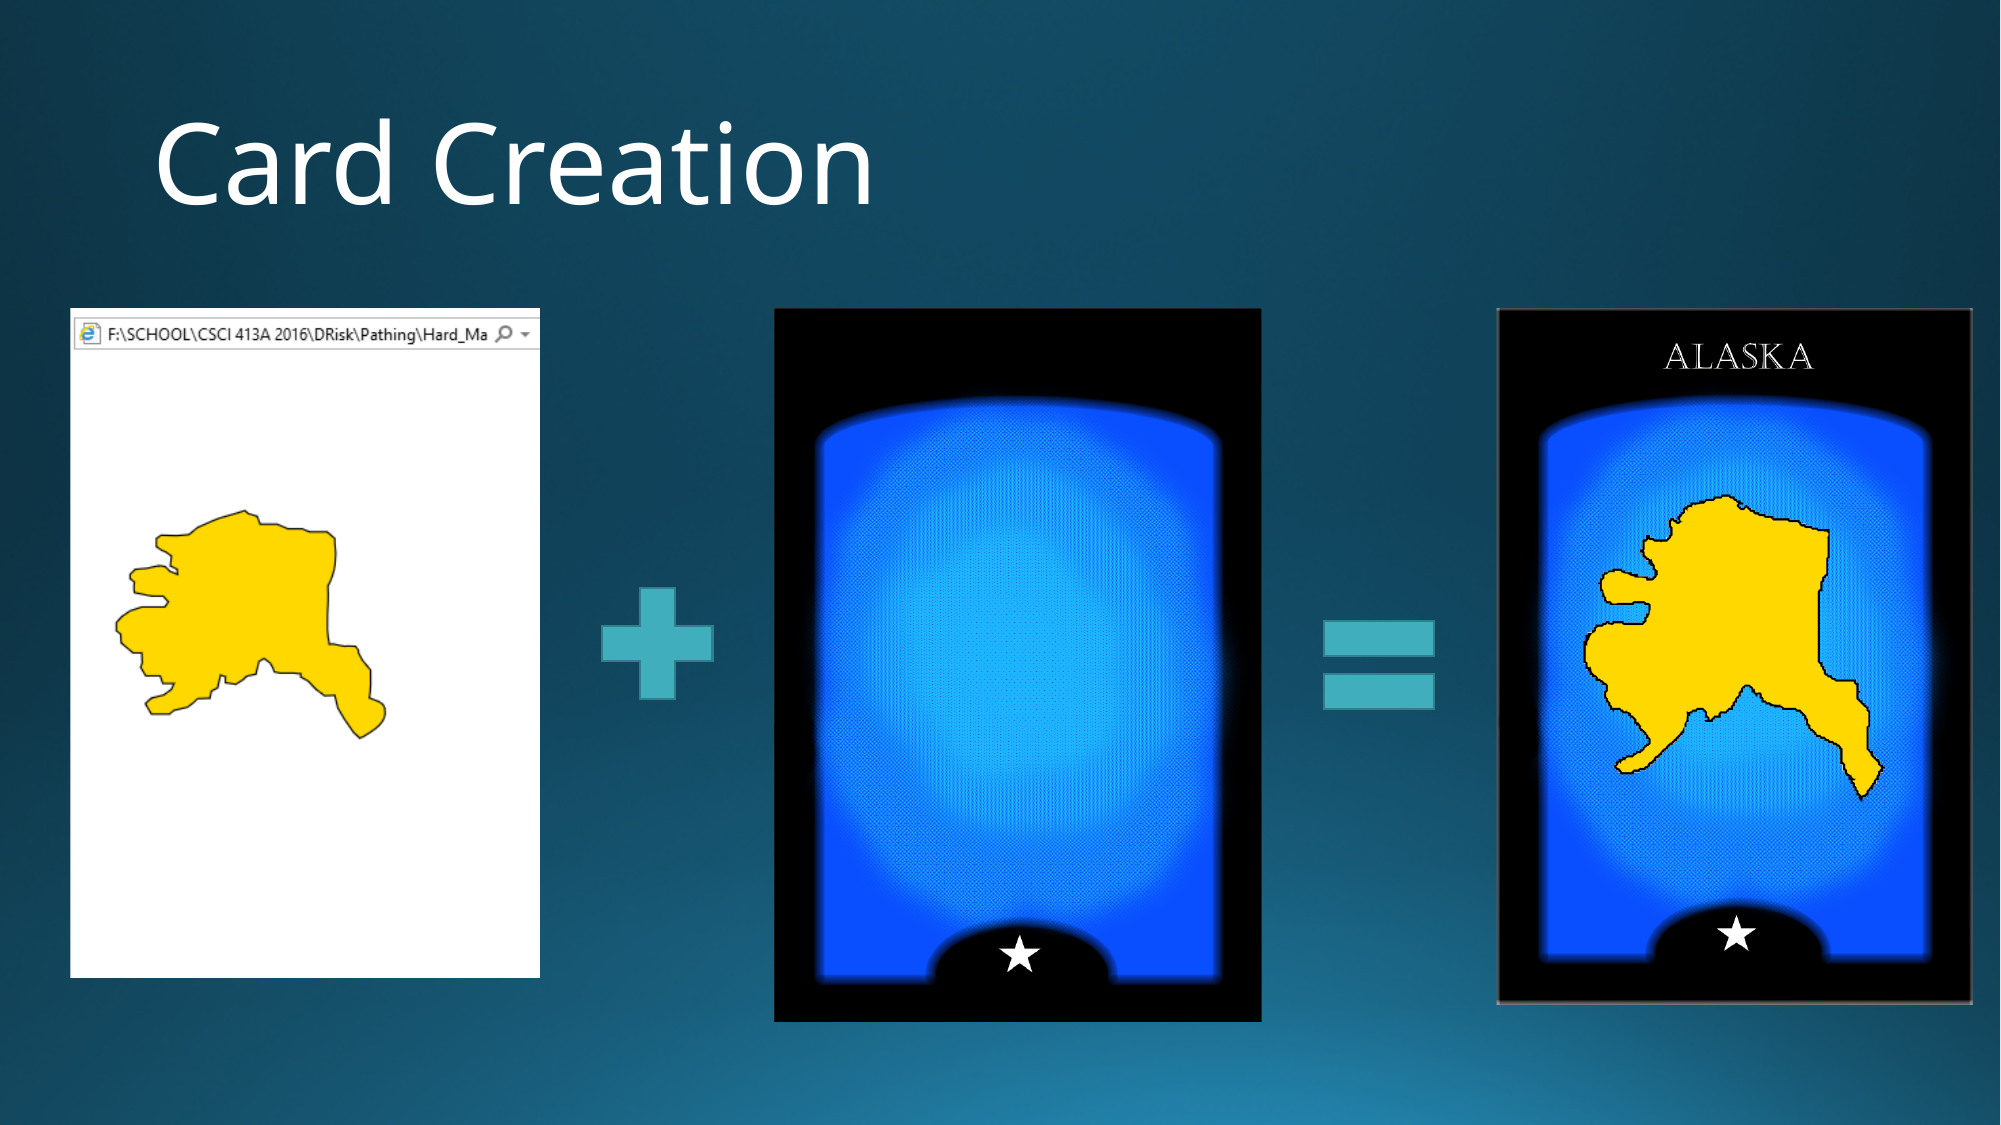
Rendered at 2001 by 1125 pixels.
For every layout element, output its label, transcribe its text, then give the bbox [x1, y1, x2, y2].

title Card Creation [137, 59, 1863, 278]
text_box [601, 587, 714, 700]
picture [0, 0, 2001, 1125]
text_box [1323, 620, 1435, 657]
text_box [1323, 673, 1435, 710]
